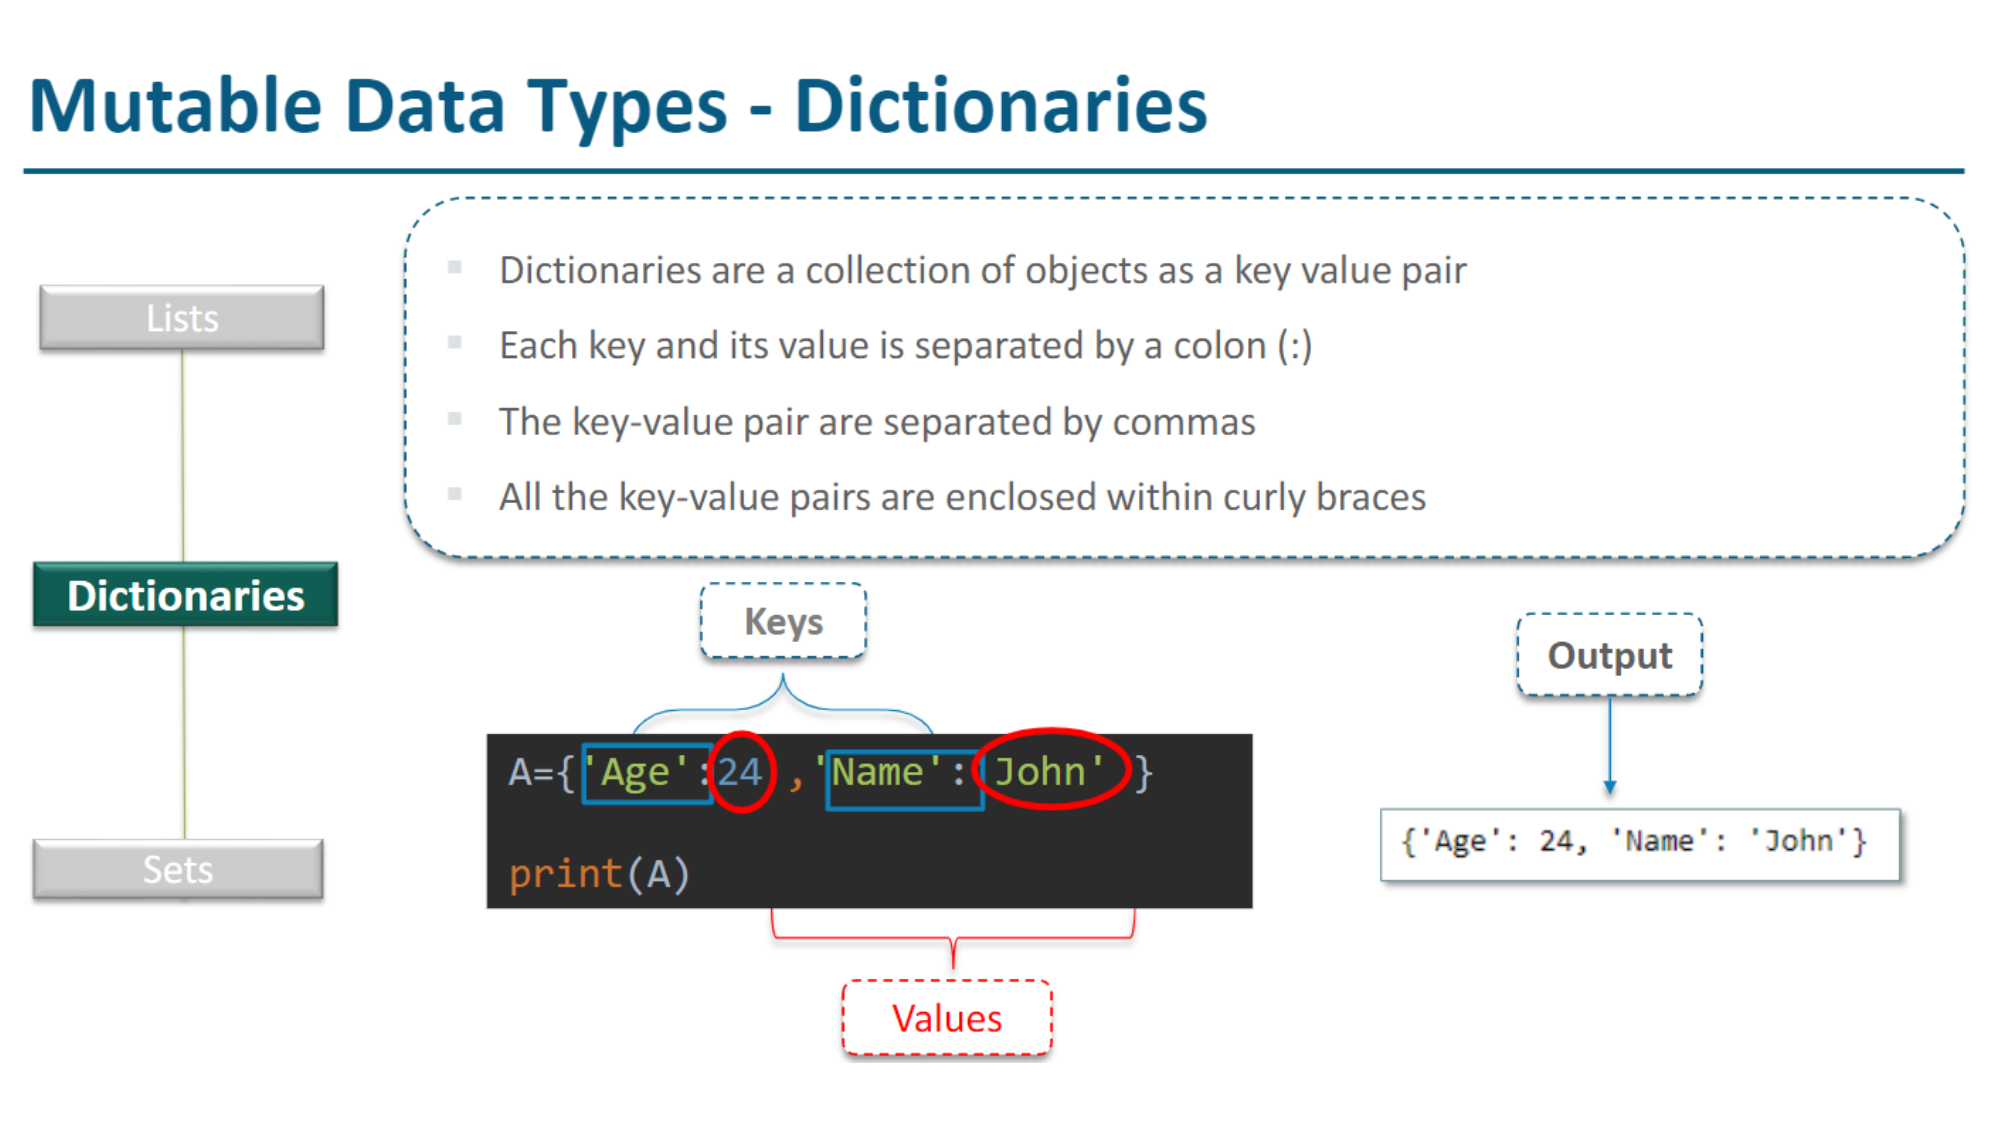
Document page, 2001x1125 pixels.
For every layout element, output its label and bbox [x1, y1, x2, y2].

picture [17, 65, 1977, 1063]
